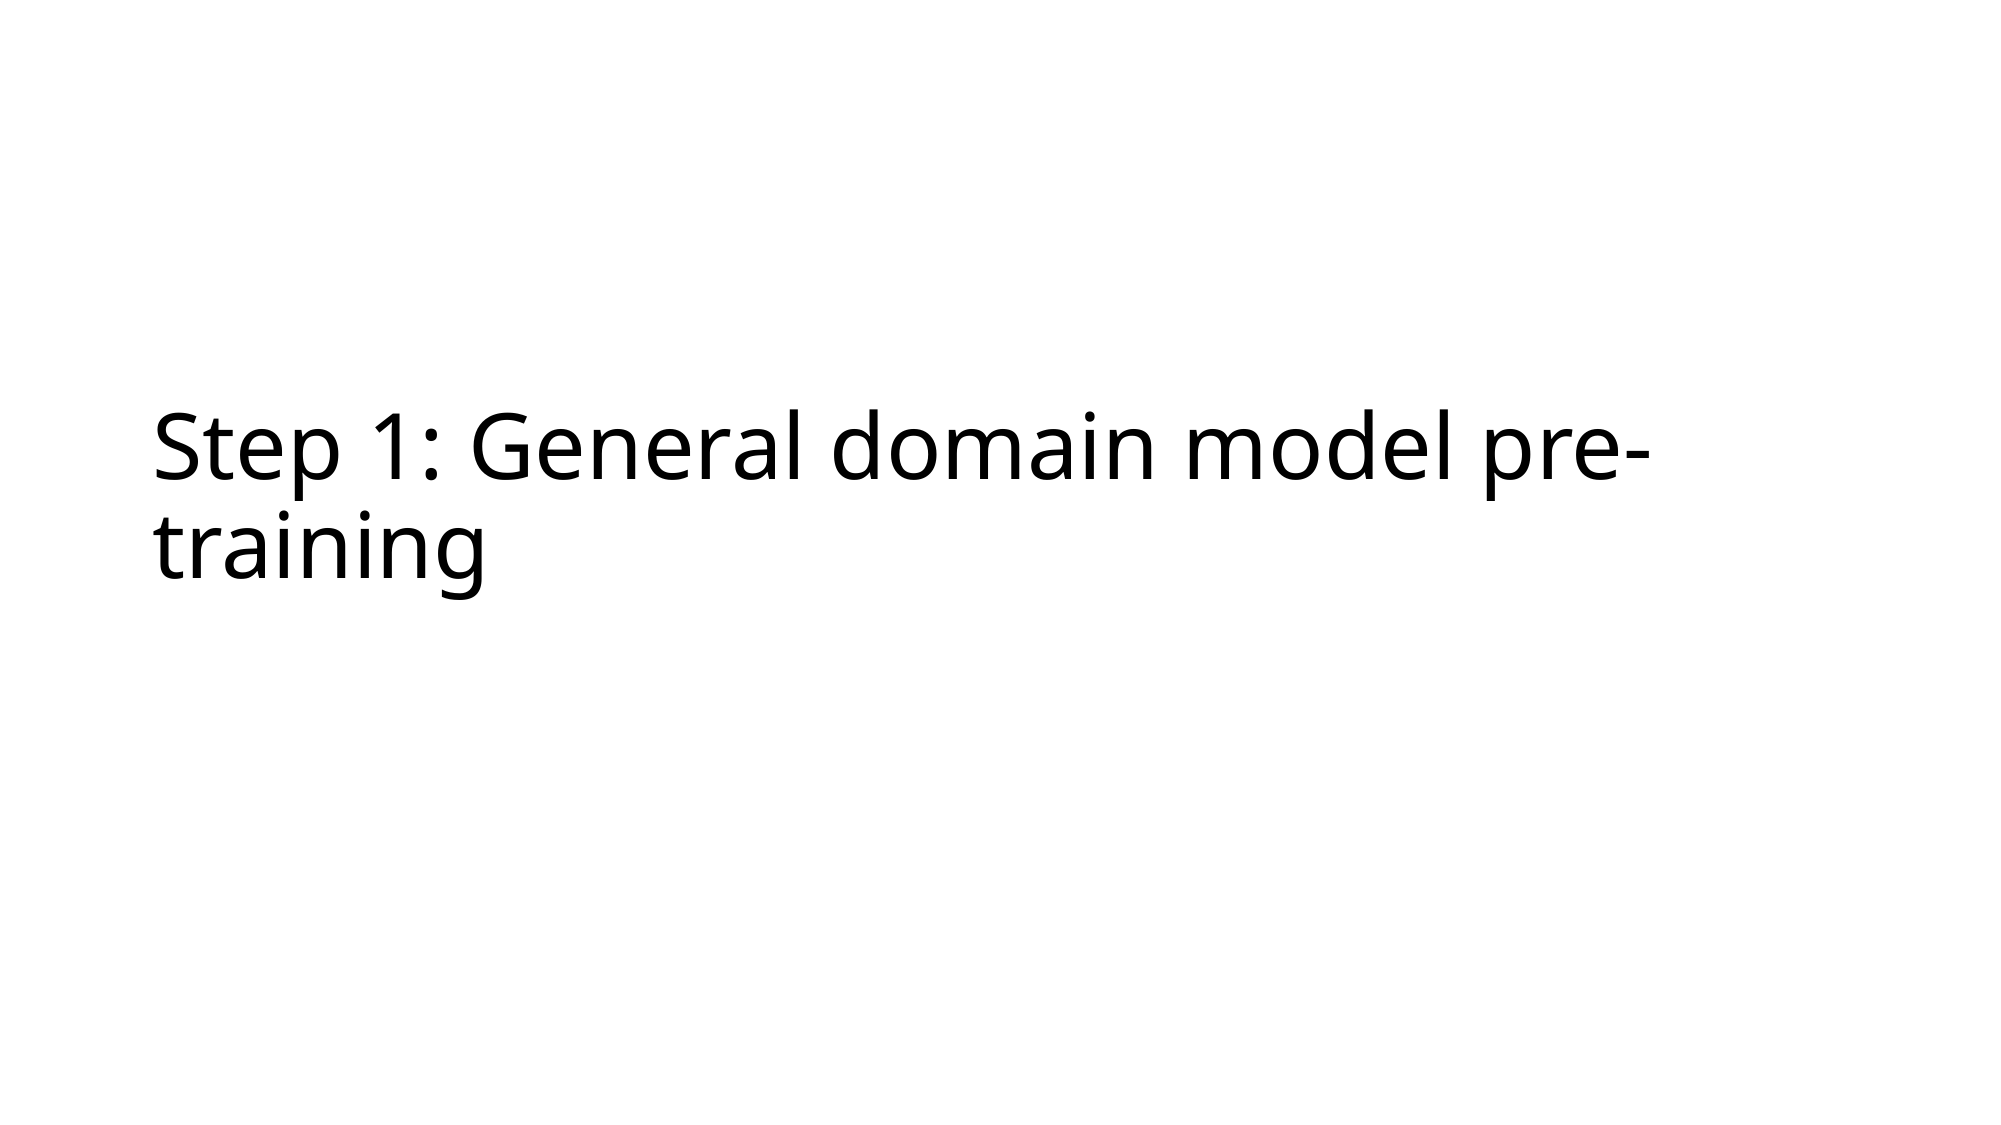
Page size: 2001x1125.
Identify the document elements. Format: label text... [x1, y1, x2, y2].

title Step 1: General domain model pre-training [137, 391, 1863, 609]
